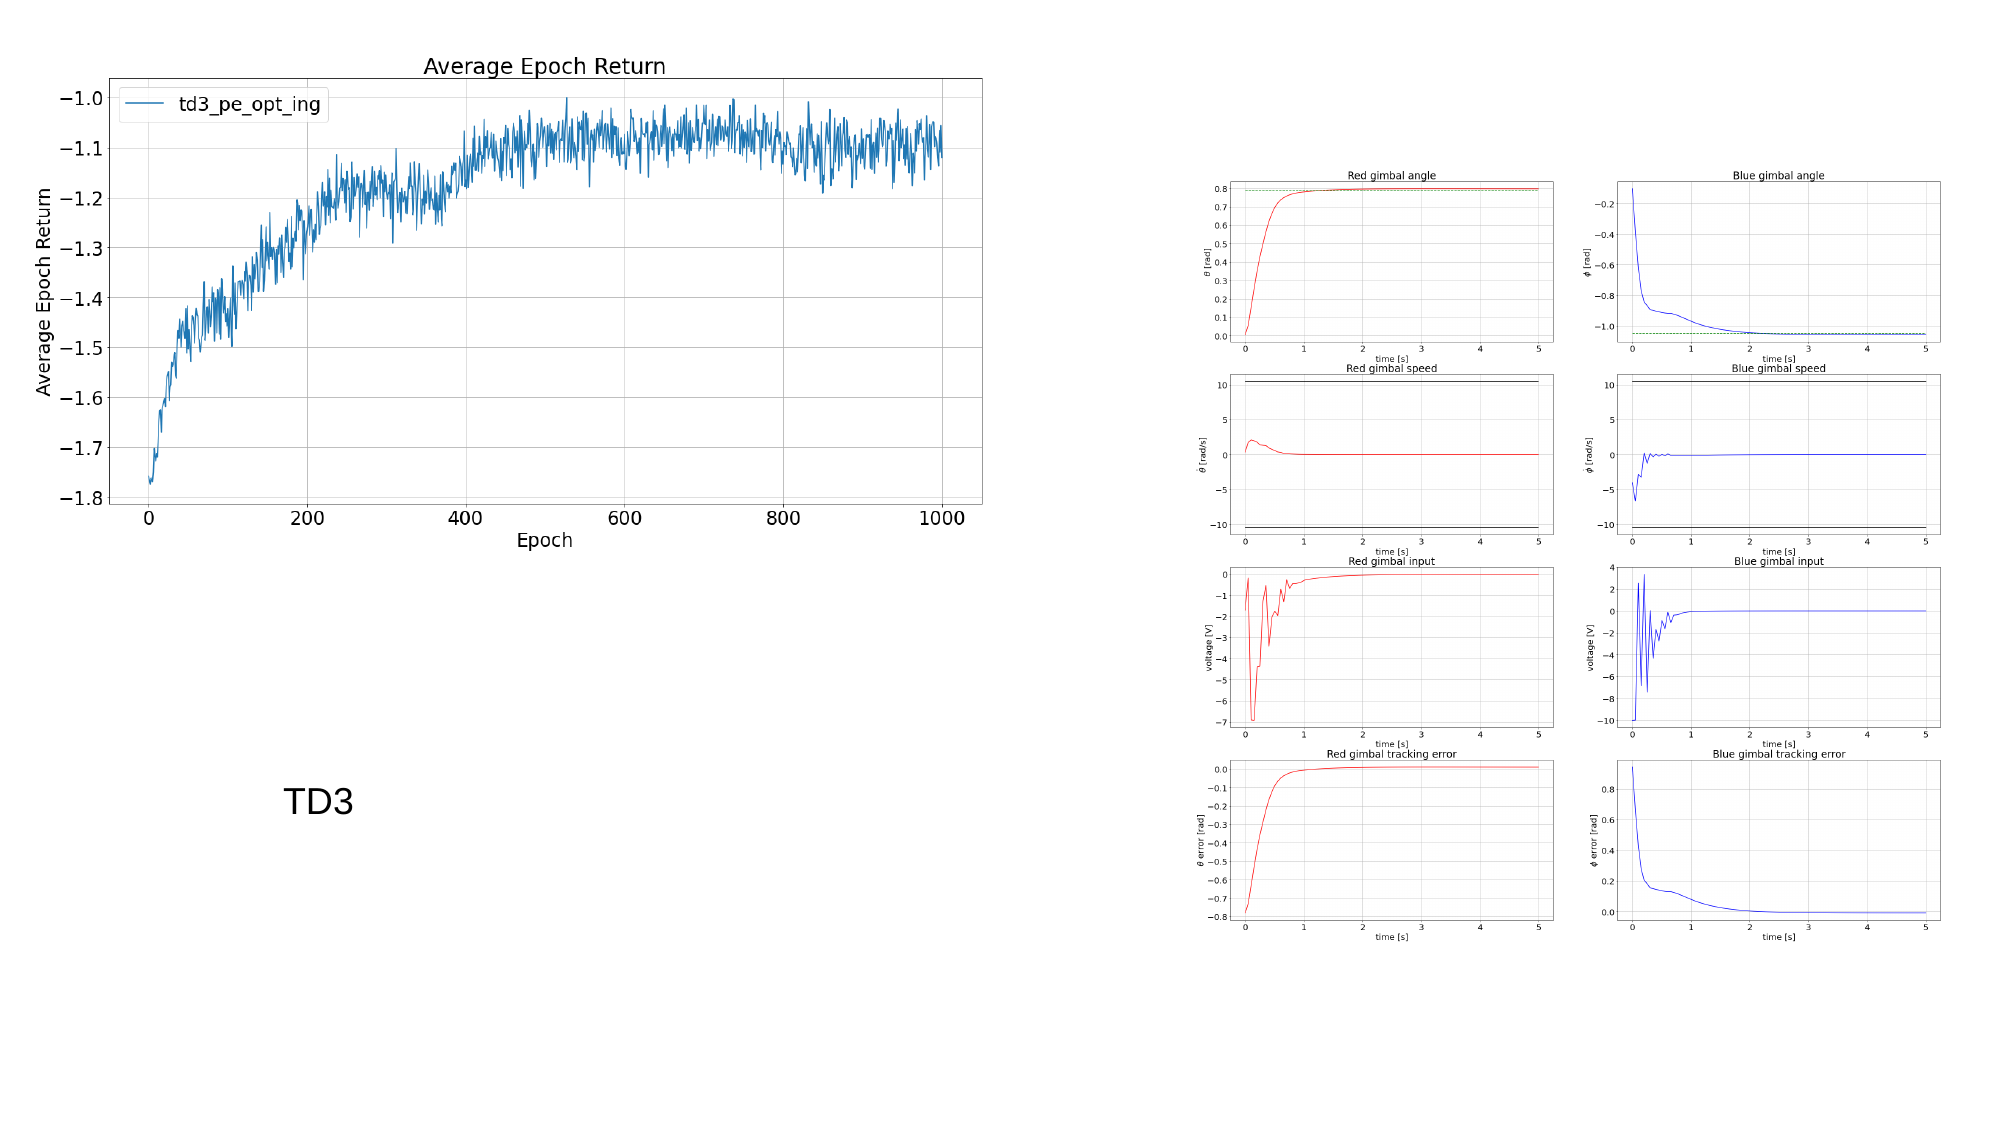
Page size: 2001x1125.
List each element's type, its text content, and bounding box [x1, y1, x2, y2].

picture [30, 51, 986, 555]
picture [1193, 168, 1943, 944]
text_box TD3 [268, 769, 493, 830]
